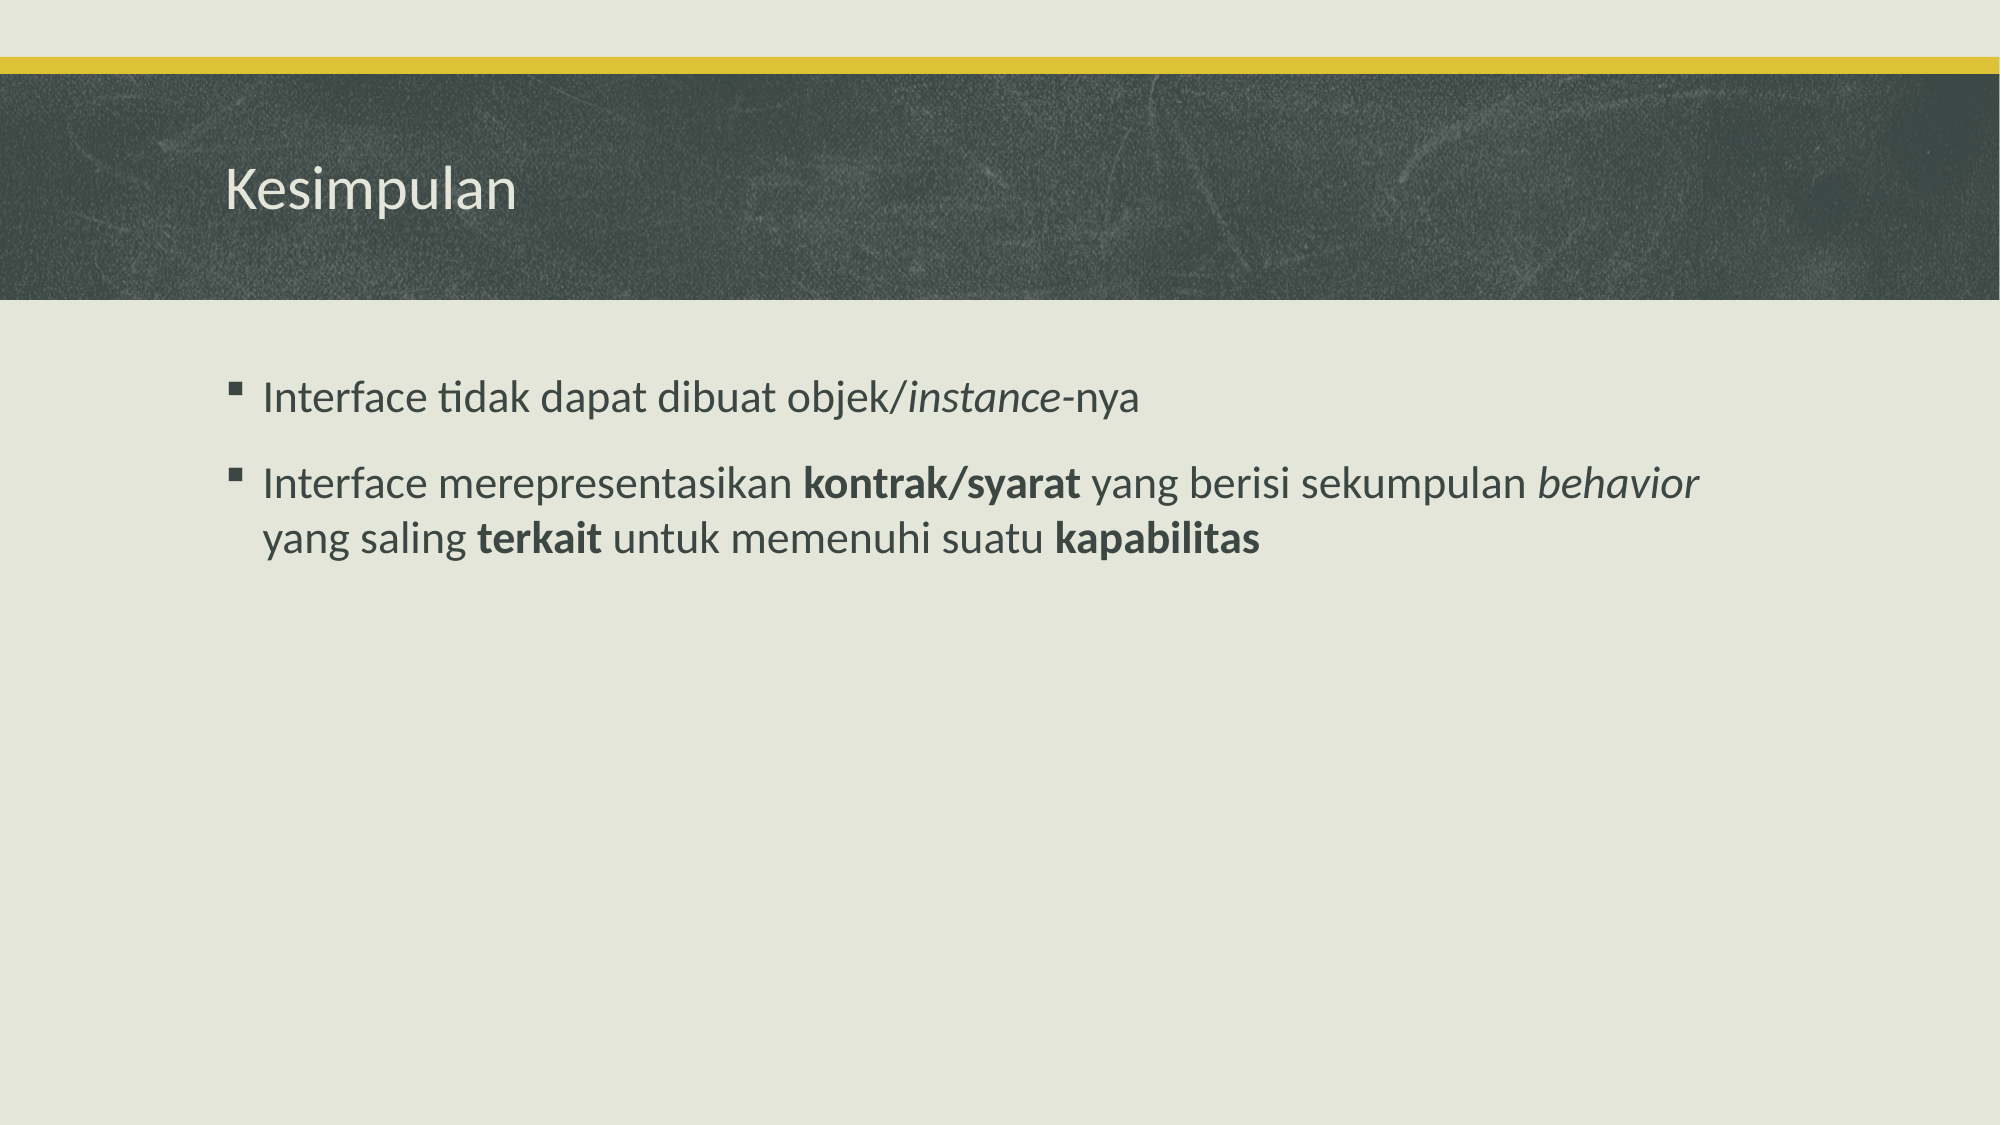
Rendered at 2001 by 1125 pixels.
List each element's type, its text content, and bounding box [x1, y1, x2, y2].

title Kesimpulan [210, 76, 1790, 300]
list Interface tidak dapat dibuat objek/instance-nya Interface merepresentasikan kontrak/syarat yang berisi sekumpulan behavior yang saling terkait untuk memenuhi suatu kapabilitas [210, 359, 1790, 1014]
picture [0, 74, 2000, 300]
